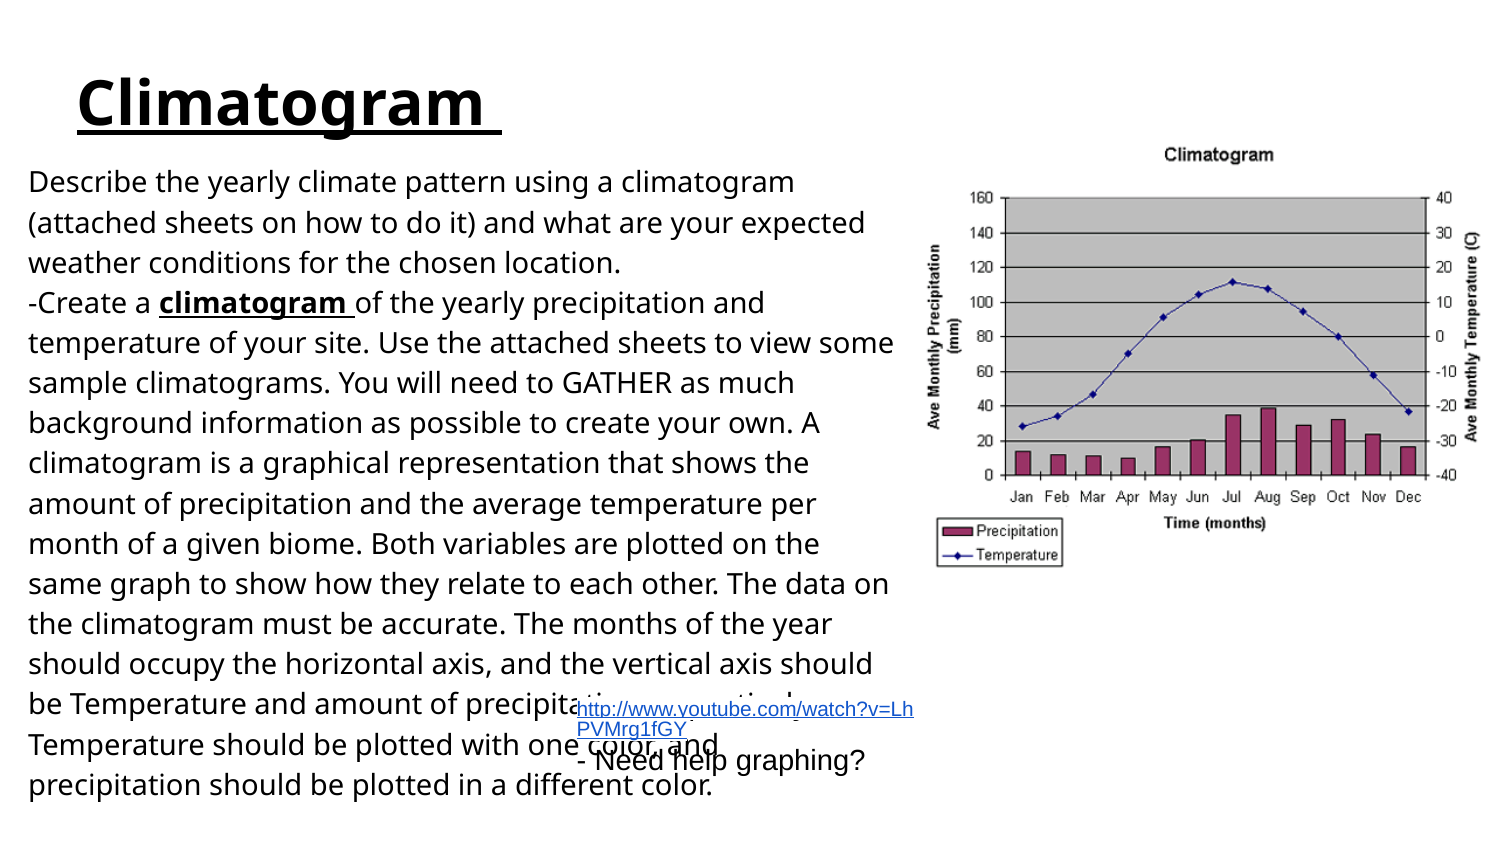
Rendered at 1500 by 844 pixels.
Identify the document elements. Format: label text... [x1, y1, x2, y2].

list Describe the yearly climate pattern using a climatogram (attached sheets on how to do it) and what are your expected weather conditions for the chosen location. -Create a climatogram of the yearly precipitation and temperature of your site. Use the attached sheets to view some sample climatograms. You will need to GATHER as much background information as possible to create your own. A climatogram is a graphical representation that shows the amount of precipitation and the average temperature per month of a given biome. Both variables are plotted on the same graph to show how they relate to each other. The data on the climatogram must be accurate. The months of the year should occupy the horizontal axis, and the vertical axis should be Temperature and amount of precipitation respectively. Temperature should be plotted with one color, and precipitation should be plotted in a different color. [13, 143, 913, 760]
text_box http://www.youtube.com/watch?v=LhPVMrg1fGY - Need help graphing? [561, 606, 939, 844]
title Climatogram [61, 12, 1412, 154]
picture [921, 143, 1484, 571]
